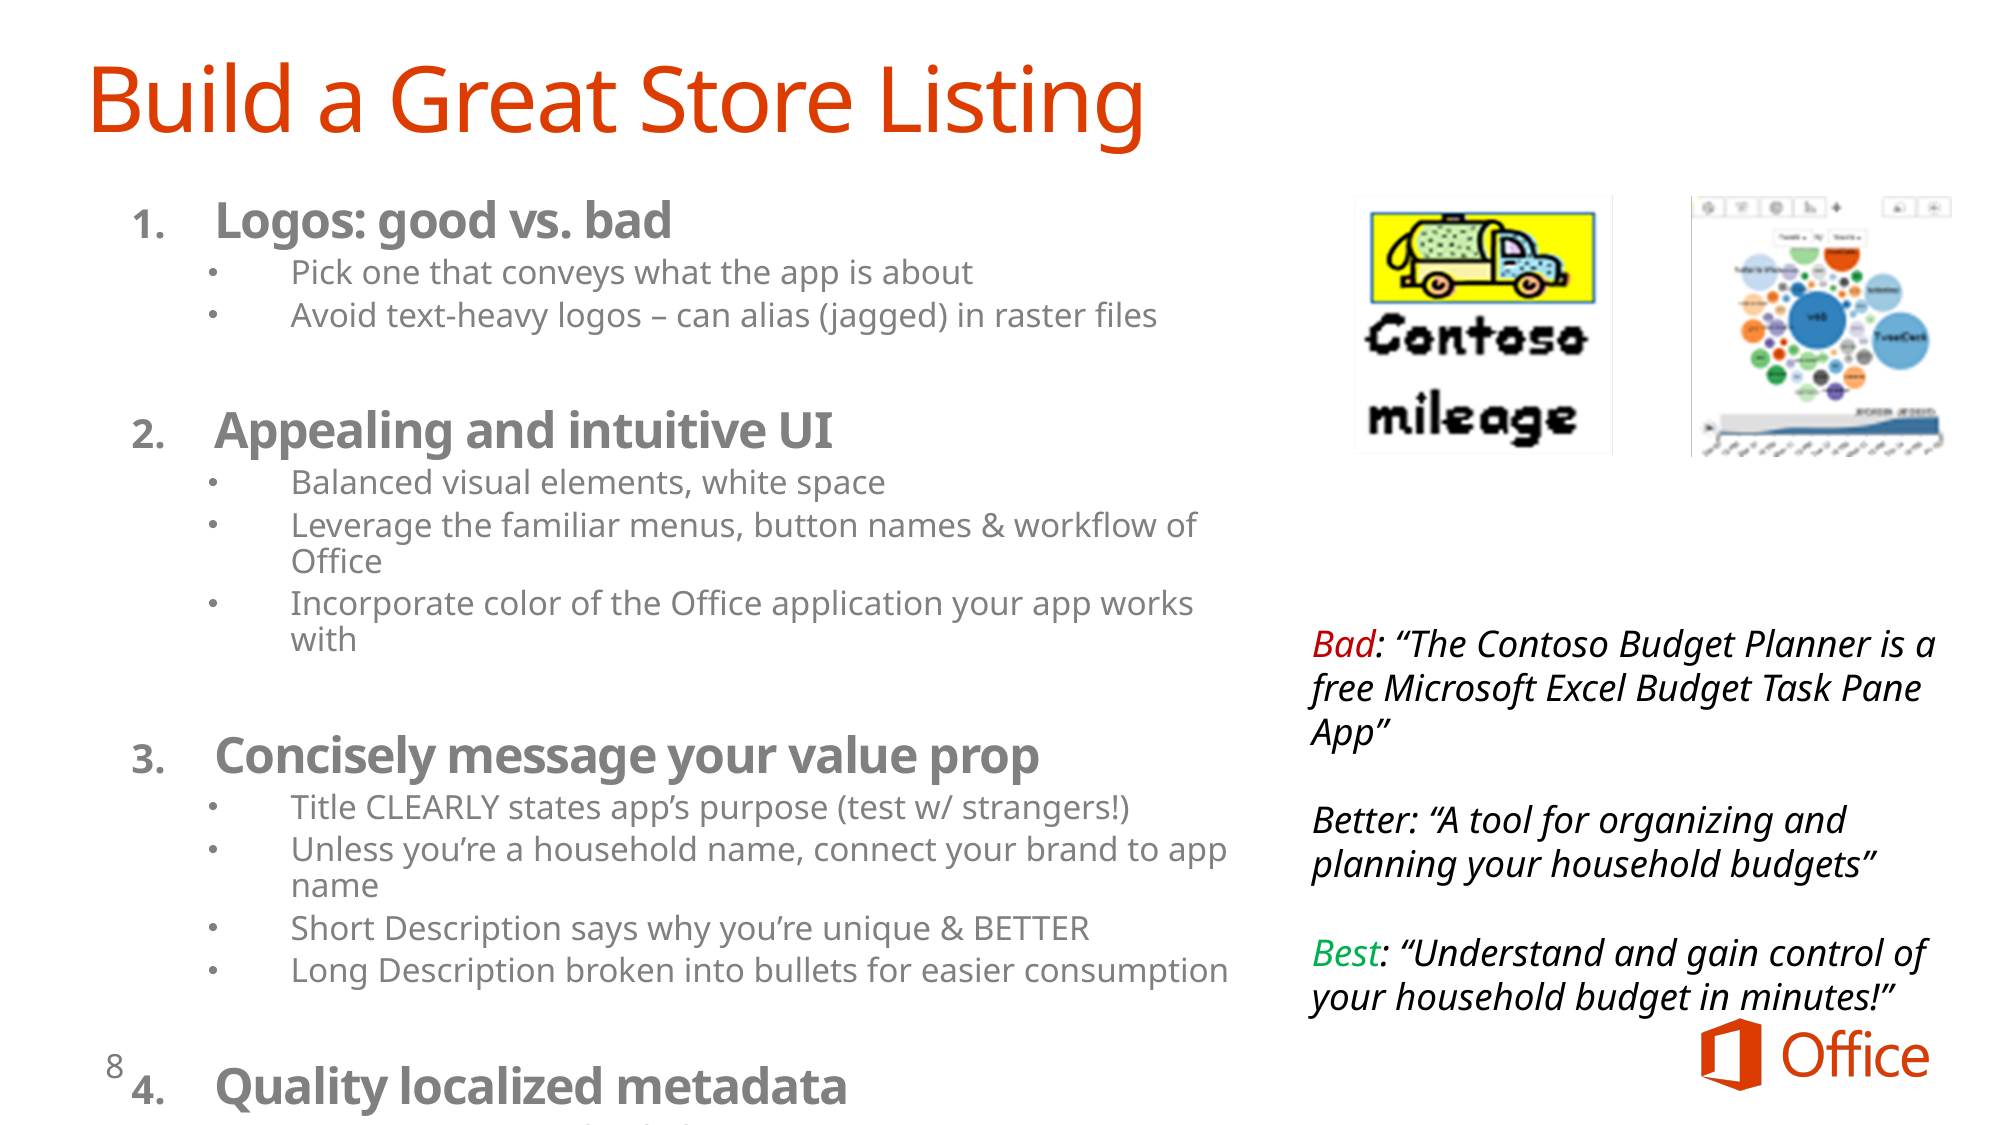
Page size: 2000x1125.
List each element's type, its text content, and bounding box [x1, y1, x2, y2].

picture [1353, 195, 1952, 457]
picture [1670, 1025, 1960, 1122]
text_box Build a Great Store Listing [85, 53, 1914, 177]
slide_number 8 [85, 1049, 178, 1086]
text_box Bad: “The Contoso Budget Planner is a free Microsoft Excel Budget Task Pane App” Better: “A tool for organizing and planning your household budgets” Best: “Understand and gain control of your household budget in minutes!” [1297, 612, 2000, 1025]
list Logos: good vs. bad Pick one that conveys what the app is about Avoid text-heavy logos – can alias (jagged) in raster files Appealing and intuitive UI Balanced visual elements, white space Leverage the familiar menus, button names & workflow of Office Incorporate color of the Office application your app works with Concisely message your value prop Title CLEARLY states app’s purpose (test w/ strangers!) Unless you’re a household name, connect your brand to app name Short Description says why you’re unique & BETTER Long Description broken into bullets for easier consumption Quality localized metadata Have a native speaker help. [131, 195, 1272, 1031]
